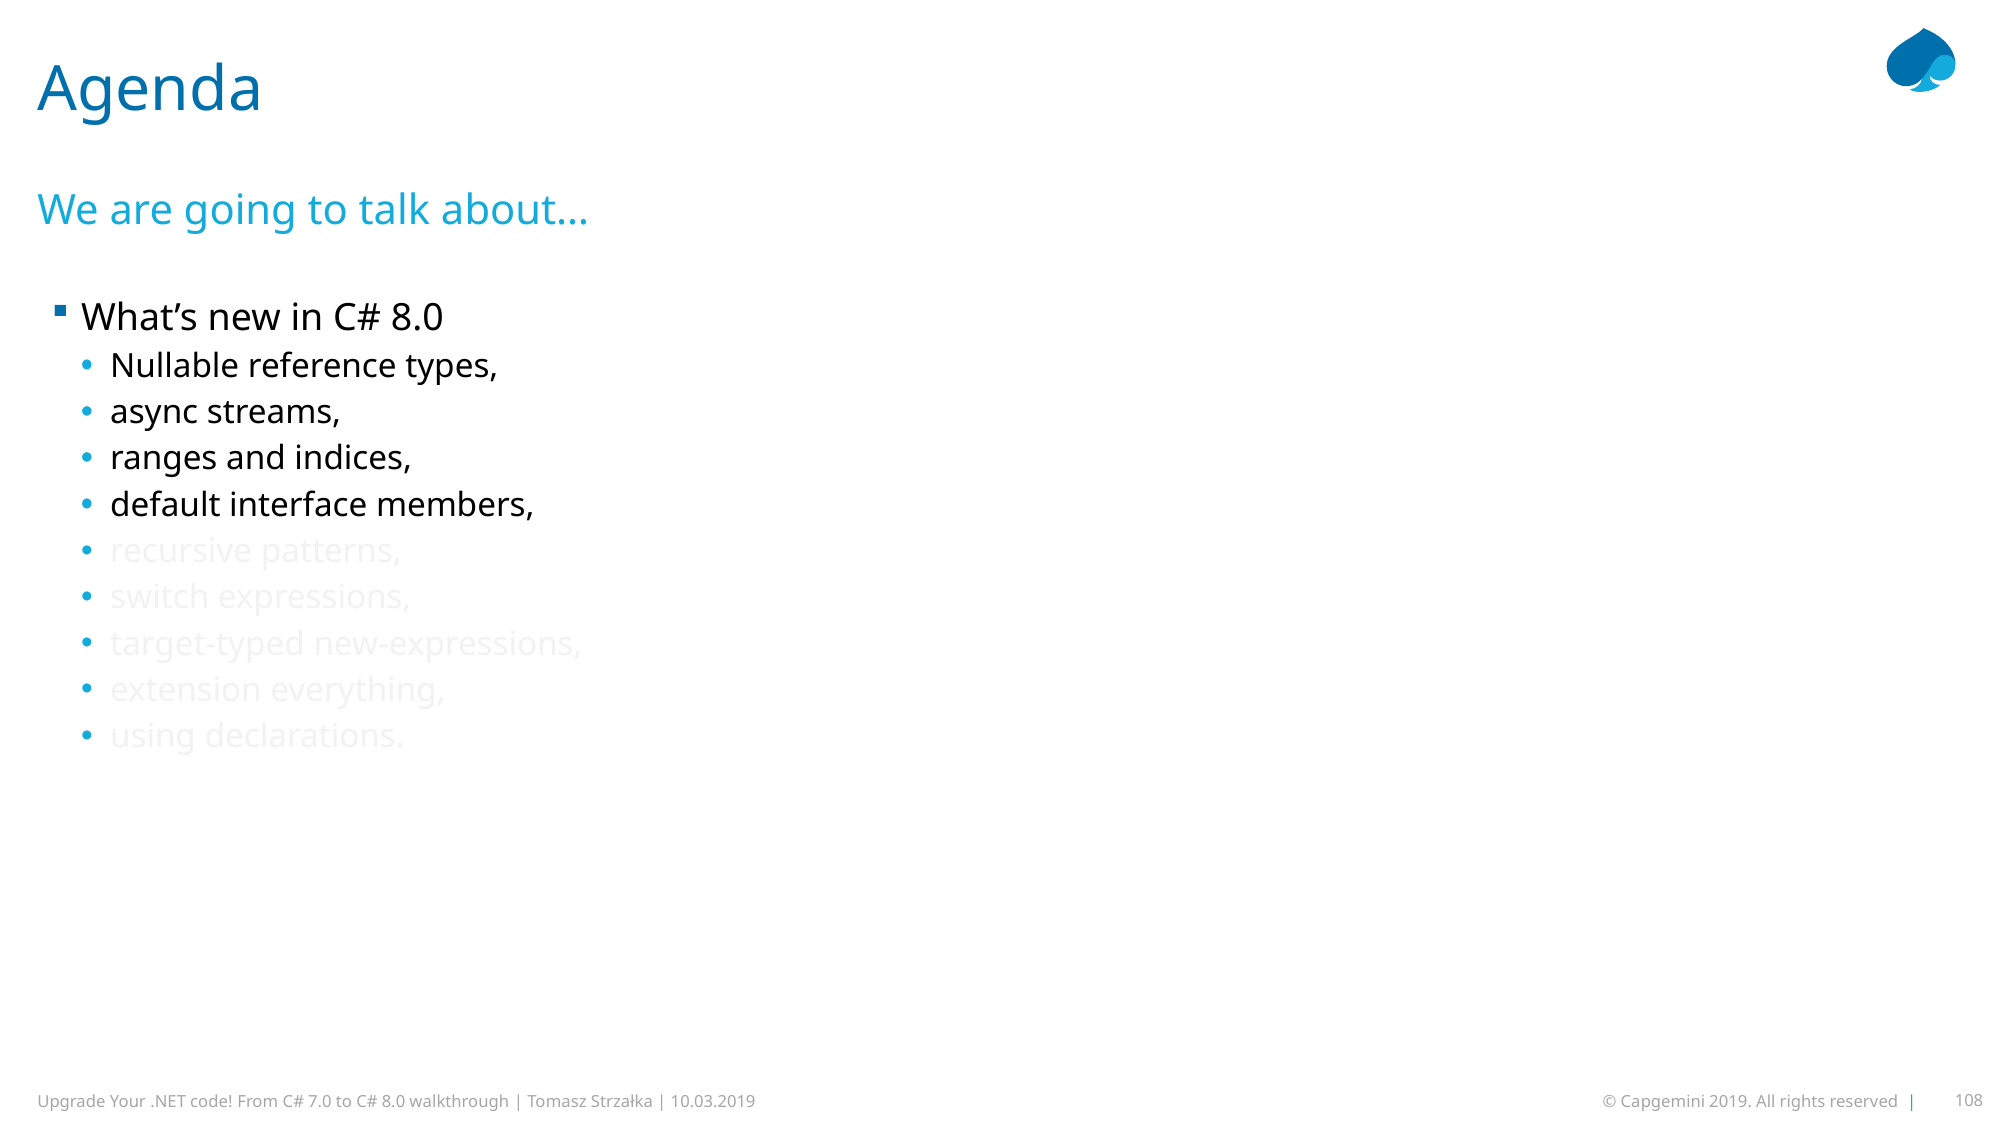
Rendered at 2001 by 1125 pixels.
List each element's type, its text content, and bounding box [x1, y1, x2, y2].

title Agenda [37, 0, 1863, 182]
text_box What’s new in C# 8.0 Nullable reference types, async streams, ranges and indices, default interface members, [37, 297, 1957, 1031]
list We are going to talk about… [37, 188, 1957, 272]
